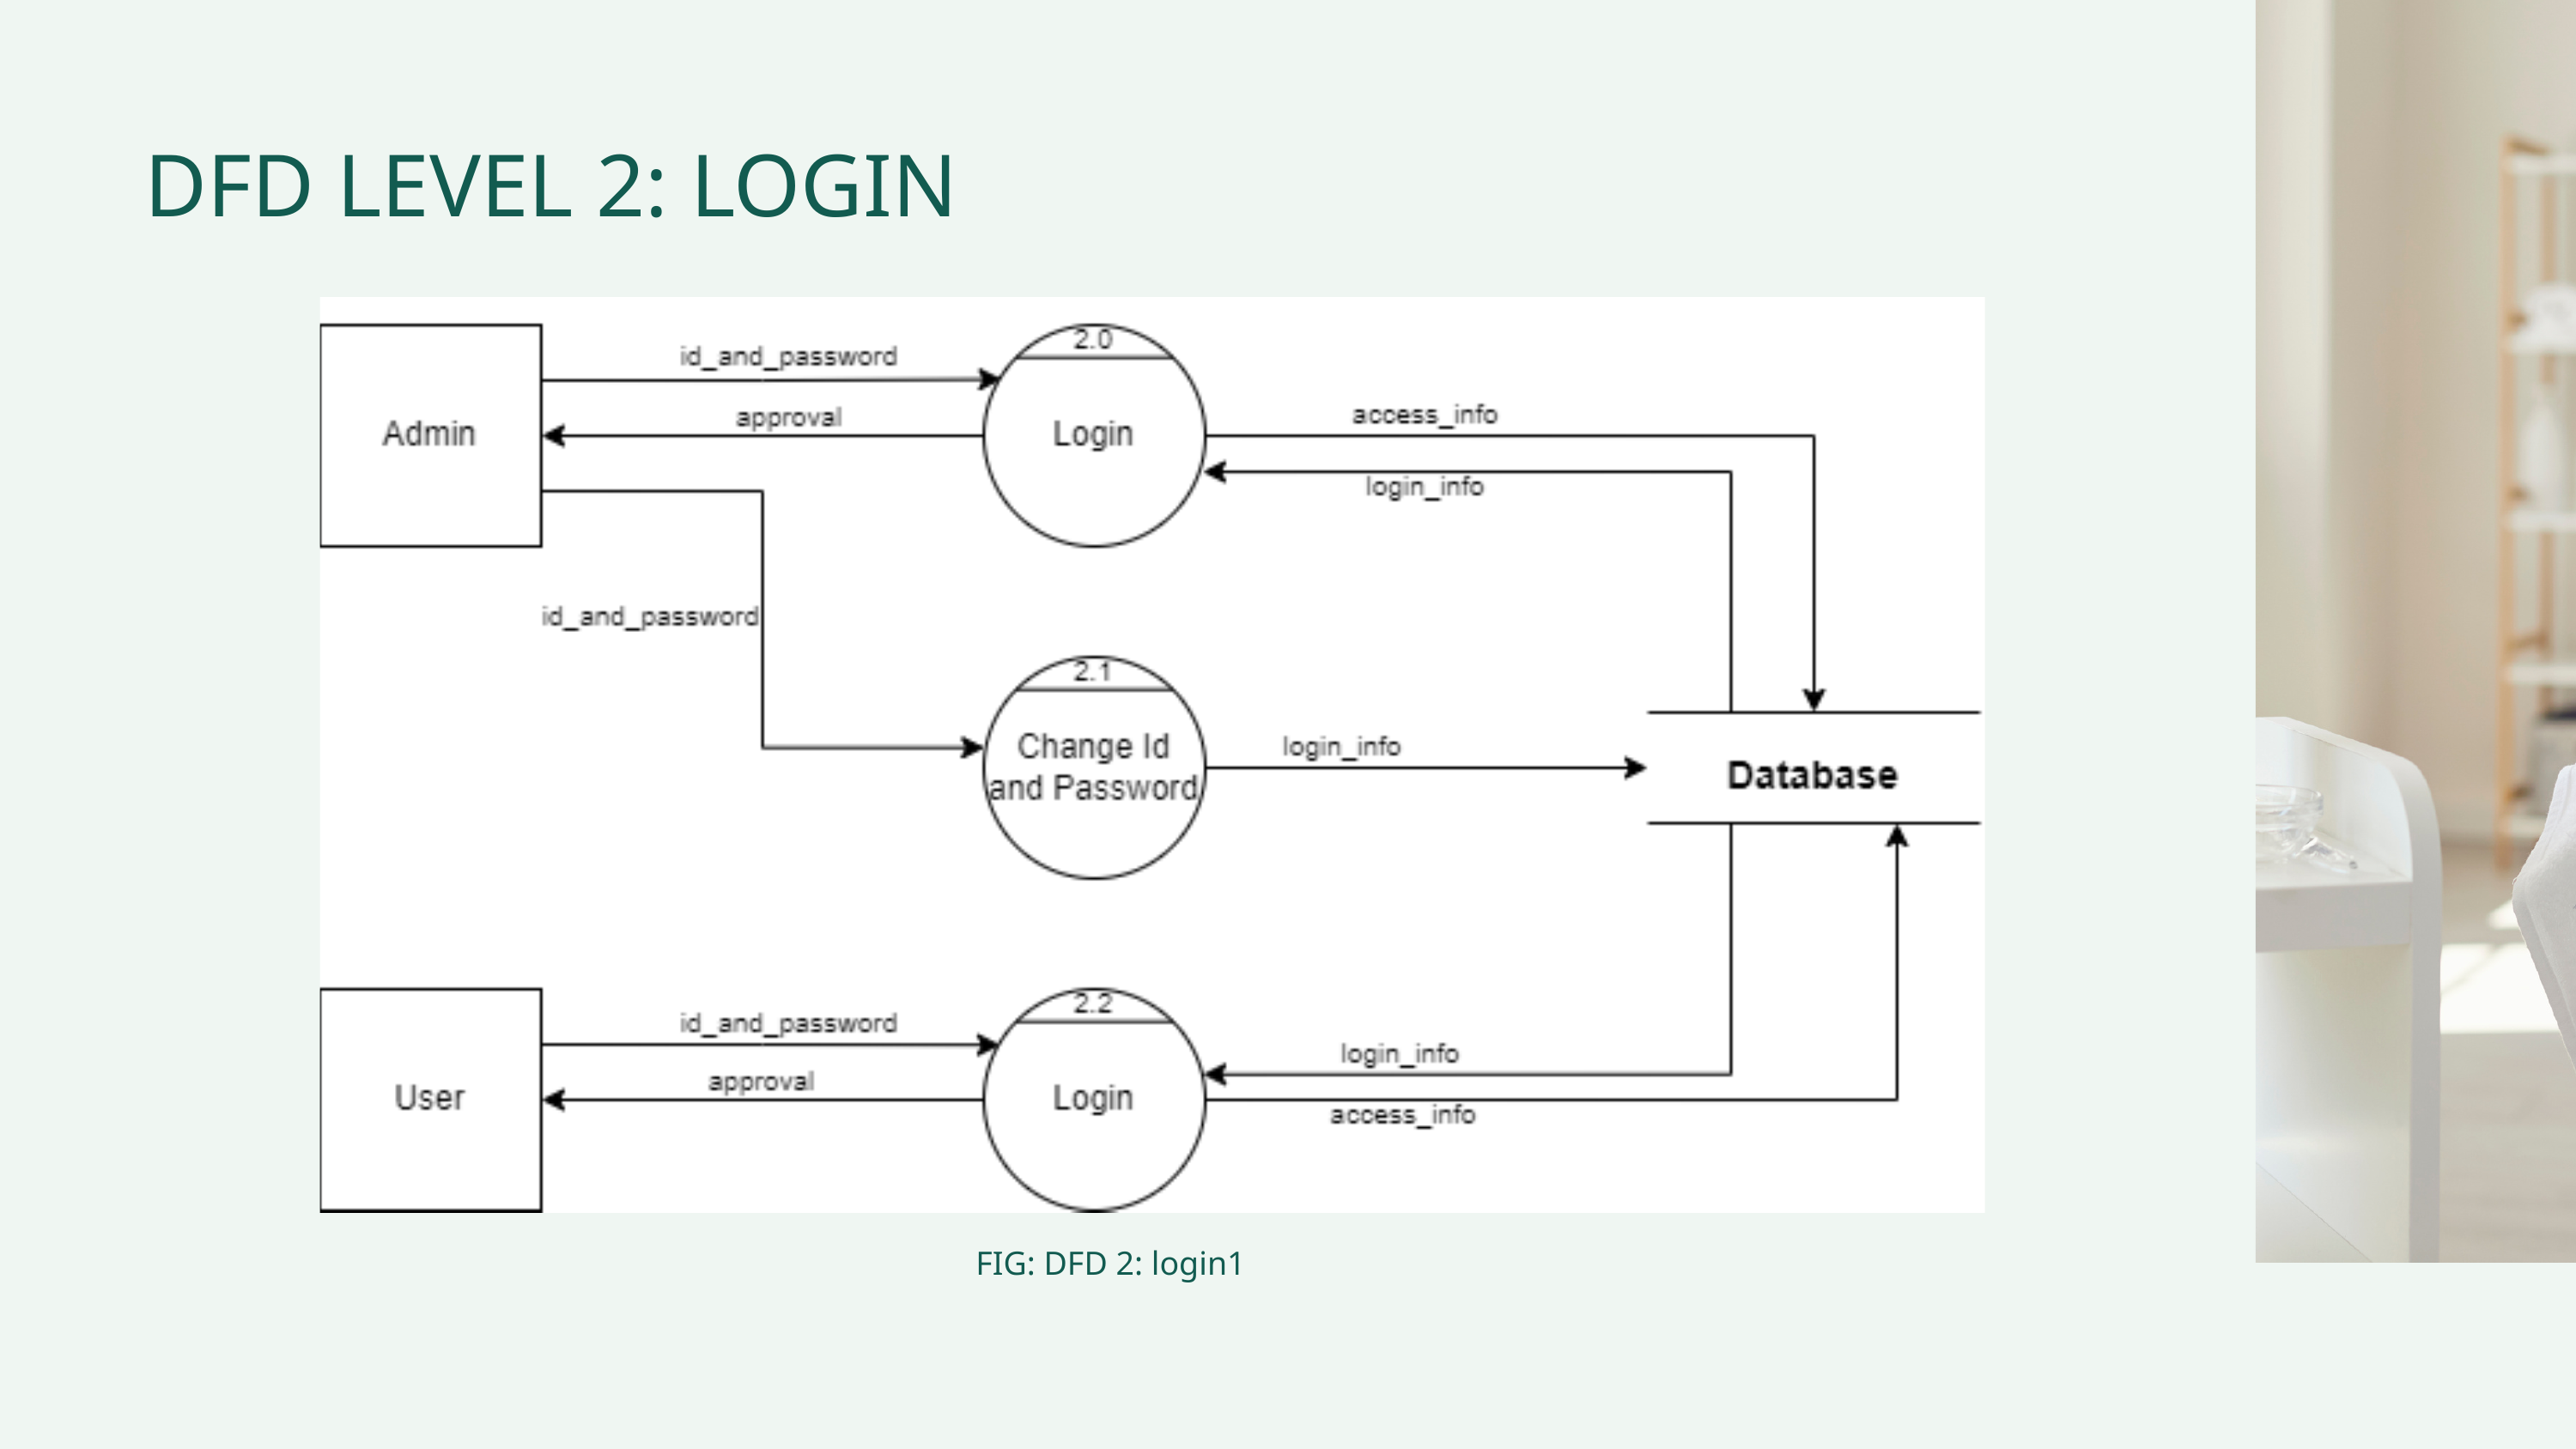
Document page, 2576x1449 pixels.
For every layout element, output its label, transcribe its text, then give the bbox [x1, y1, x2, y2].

text_box FIG: DFD 2: login1 [973, 1233, 1249, 1282]
text_box [319, 297, 1985, 1214]
text_box [2255, 0, 2576, 1263]
text_box DFD LEVEL 2: LOGIN [144, 113, 1110, 234]
